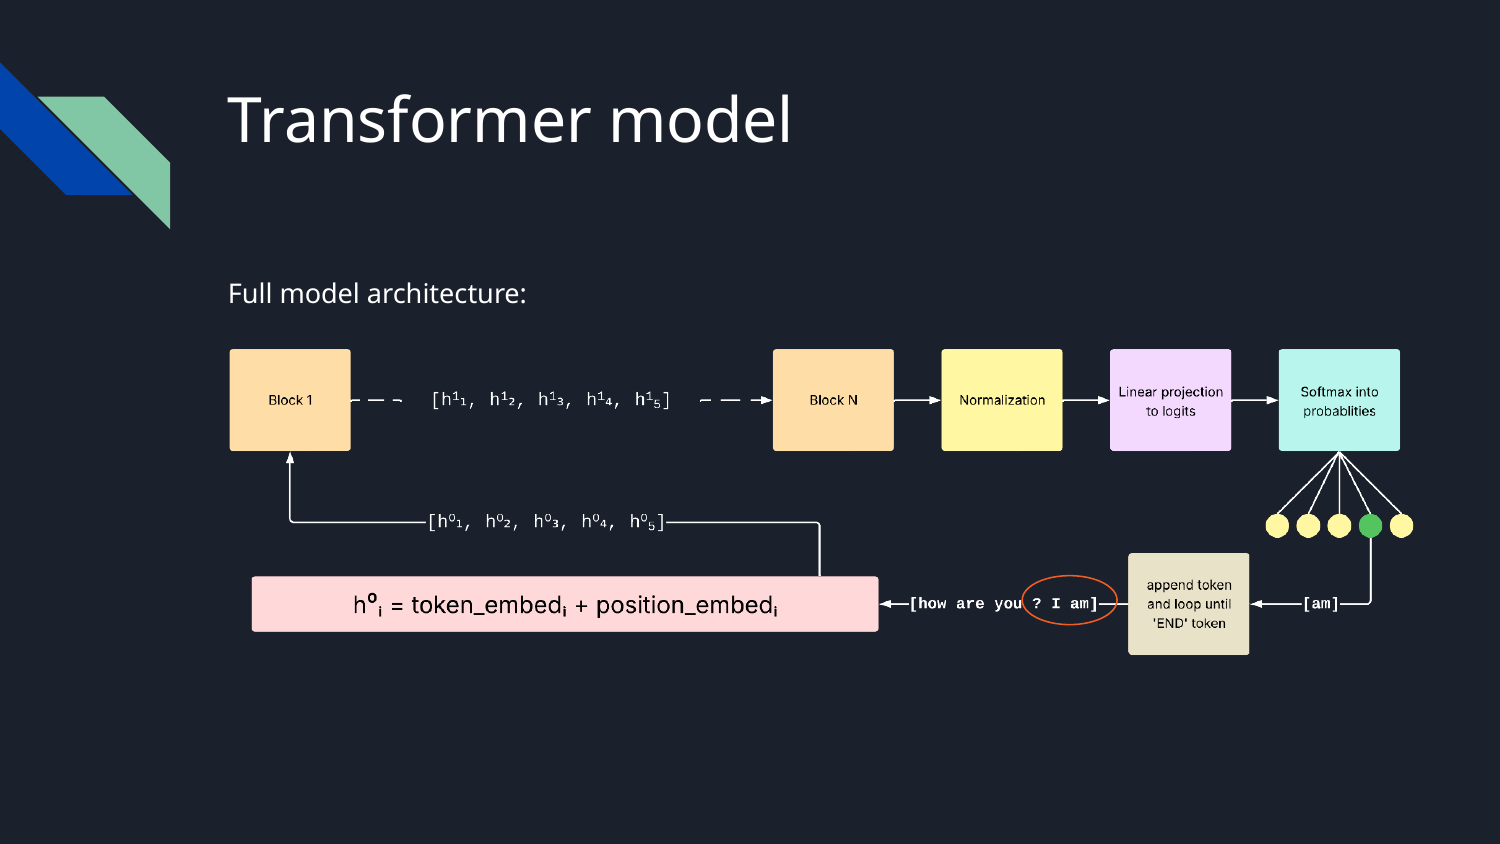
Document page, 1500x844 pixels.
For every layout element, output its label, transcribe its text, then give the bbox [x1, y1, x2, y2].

picture [100, 206, 1500, 790]
title Transformer model [212, 64, 1368, 205]
